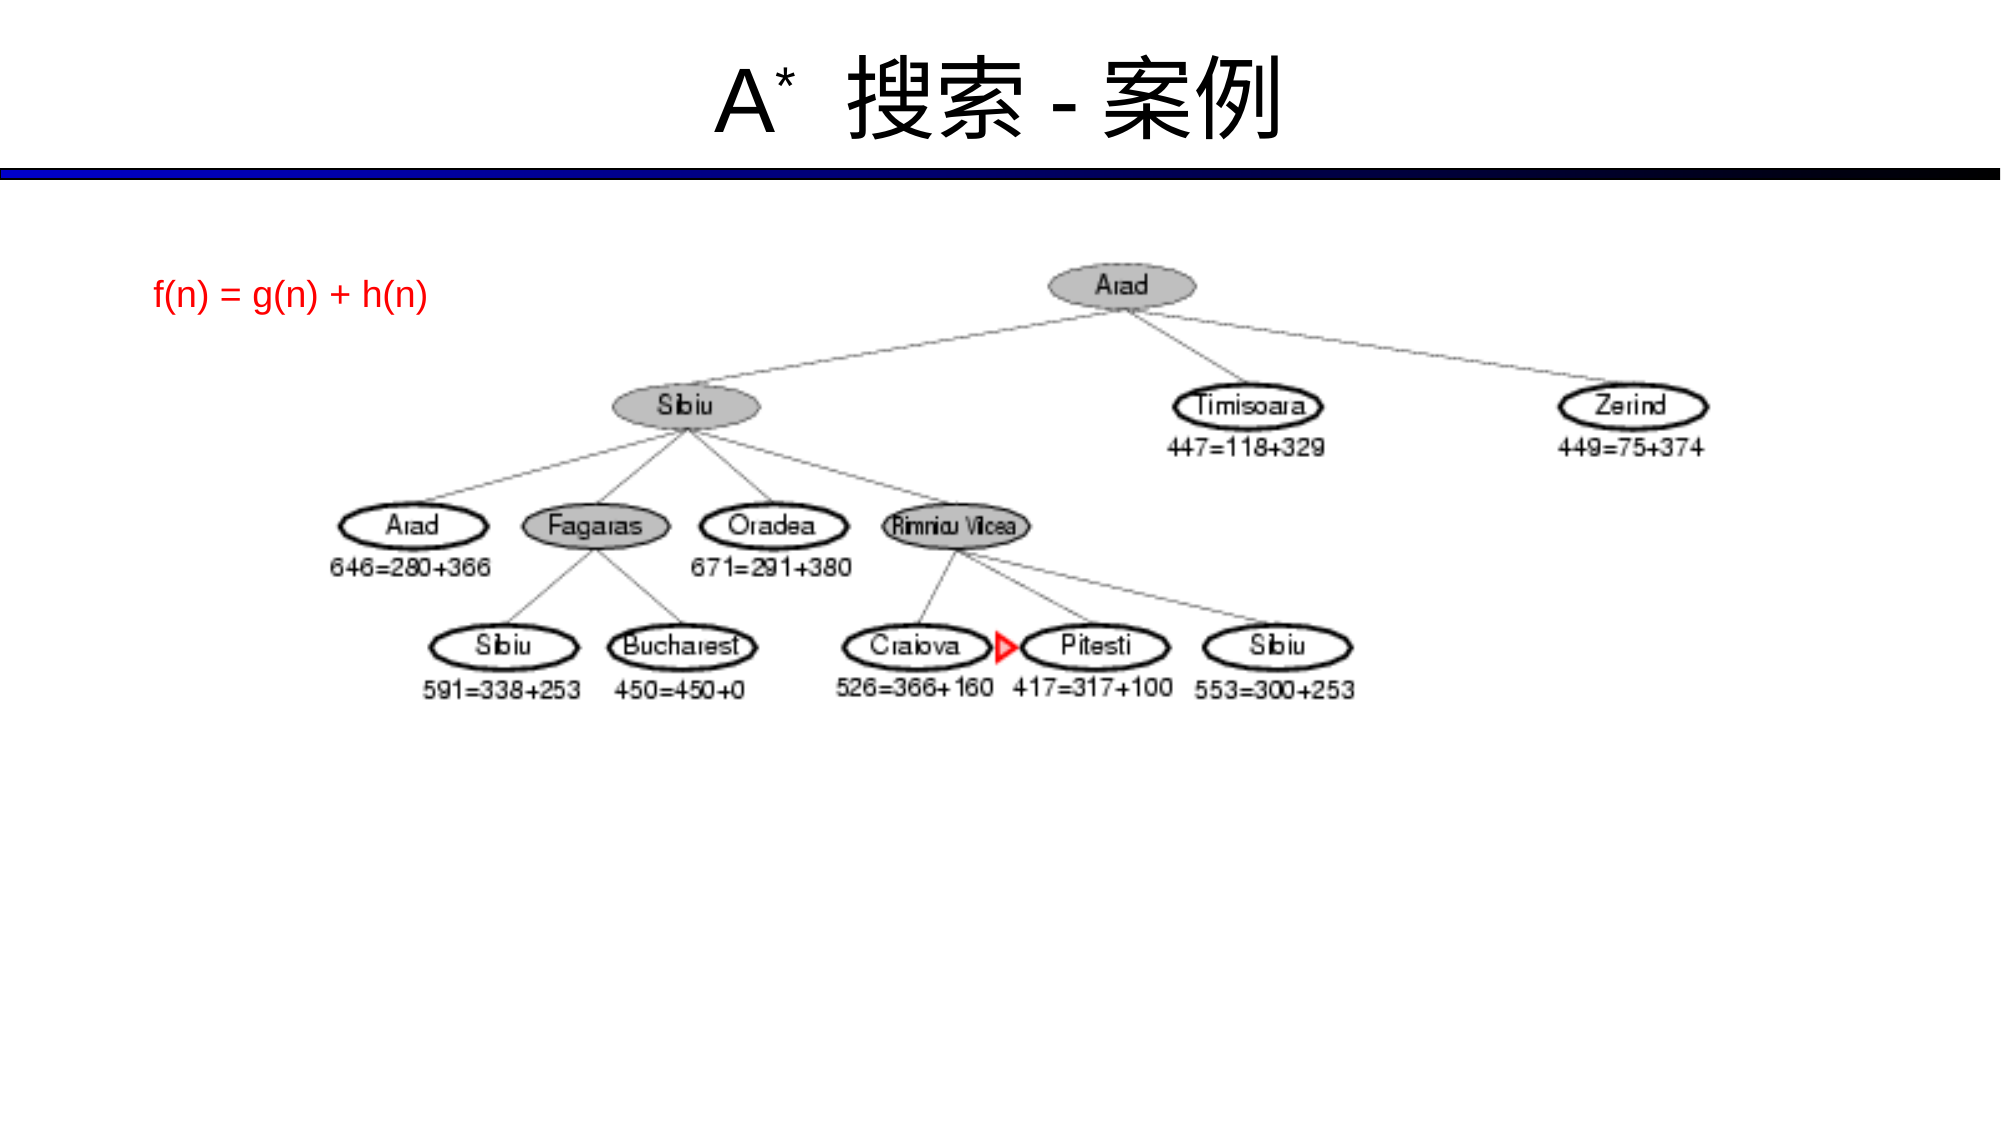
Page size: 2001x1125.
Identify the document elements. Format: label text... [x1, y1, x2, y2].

text_box f(n) = g(n) + h(n) [138, 262, 309, 323]
picture [314, 243, 1728, 851]
text_box A* 搜索-案例 [291, 30, 1709, 161]
